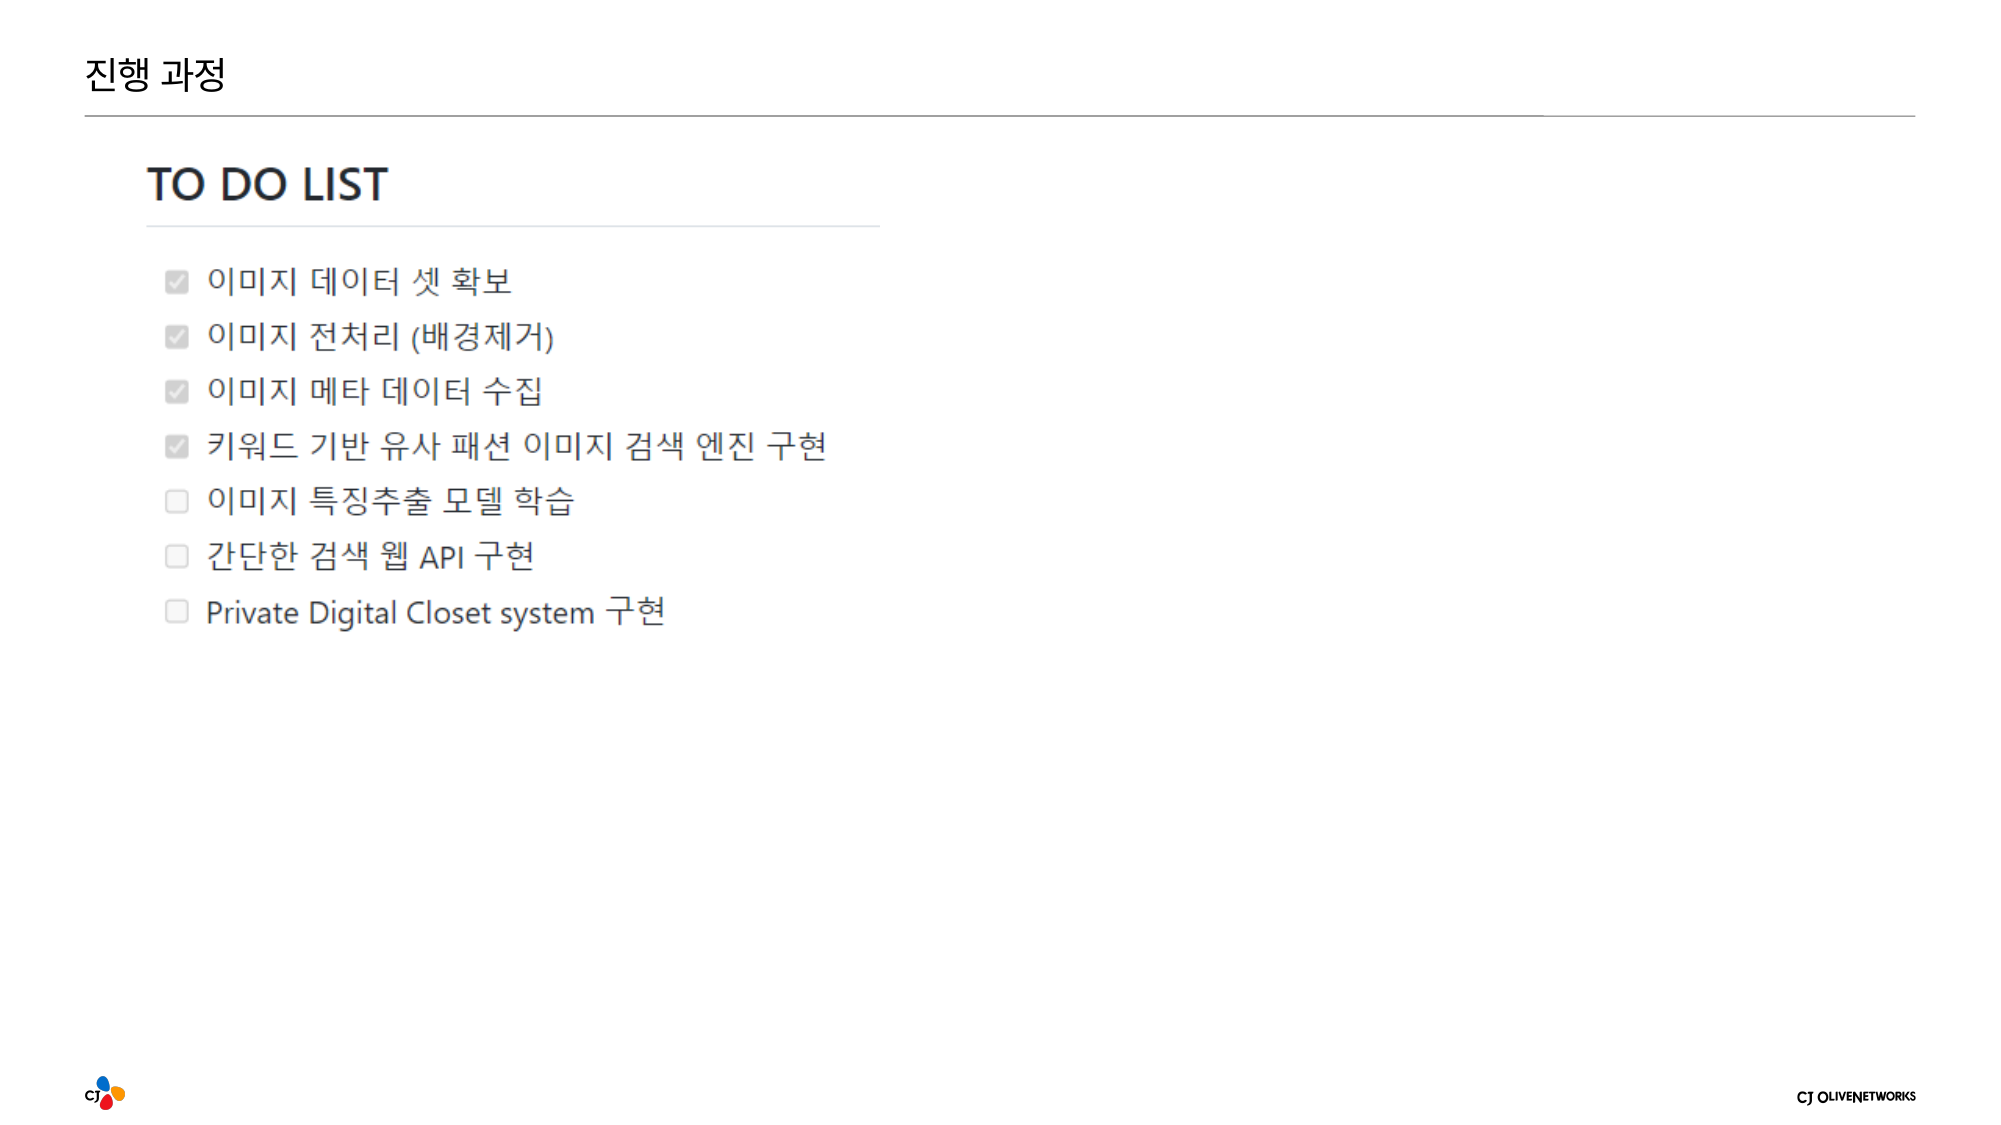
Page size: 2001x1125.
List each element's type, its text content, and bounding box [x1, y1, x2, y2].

picture [80, 1071, 130, 1115]
list 진행 과정 [84, 45, 1591, 110]
picture [142, 138, 880, 641]
picture [1797, 1091, 1916, 1106]
